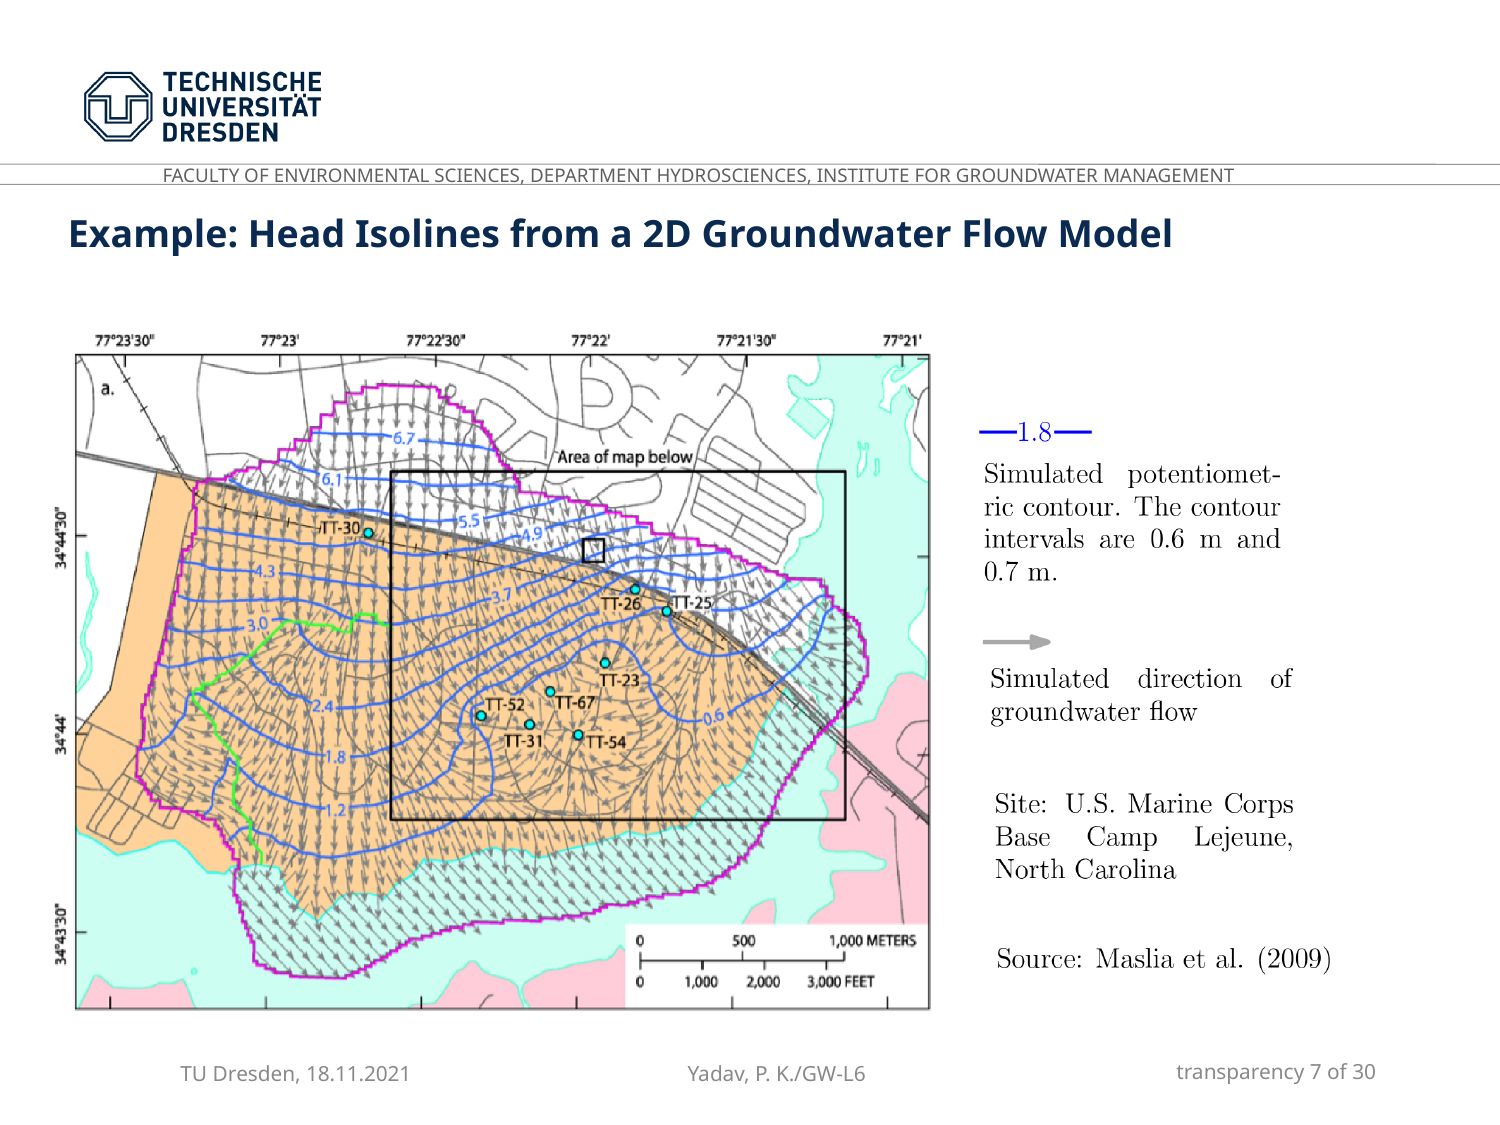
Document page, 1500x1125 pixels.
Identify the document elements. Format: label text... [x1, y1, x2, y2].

picture [53, 326, 1335, 1017]
picture [83, 71, 321, 142]
text_box Example: Head Isolines from a 2D Groundwater Flow Model [53, 208, 1424, 315]
